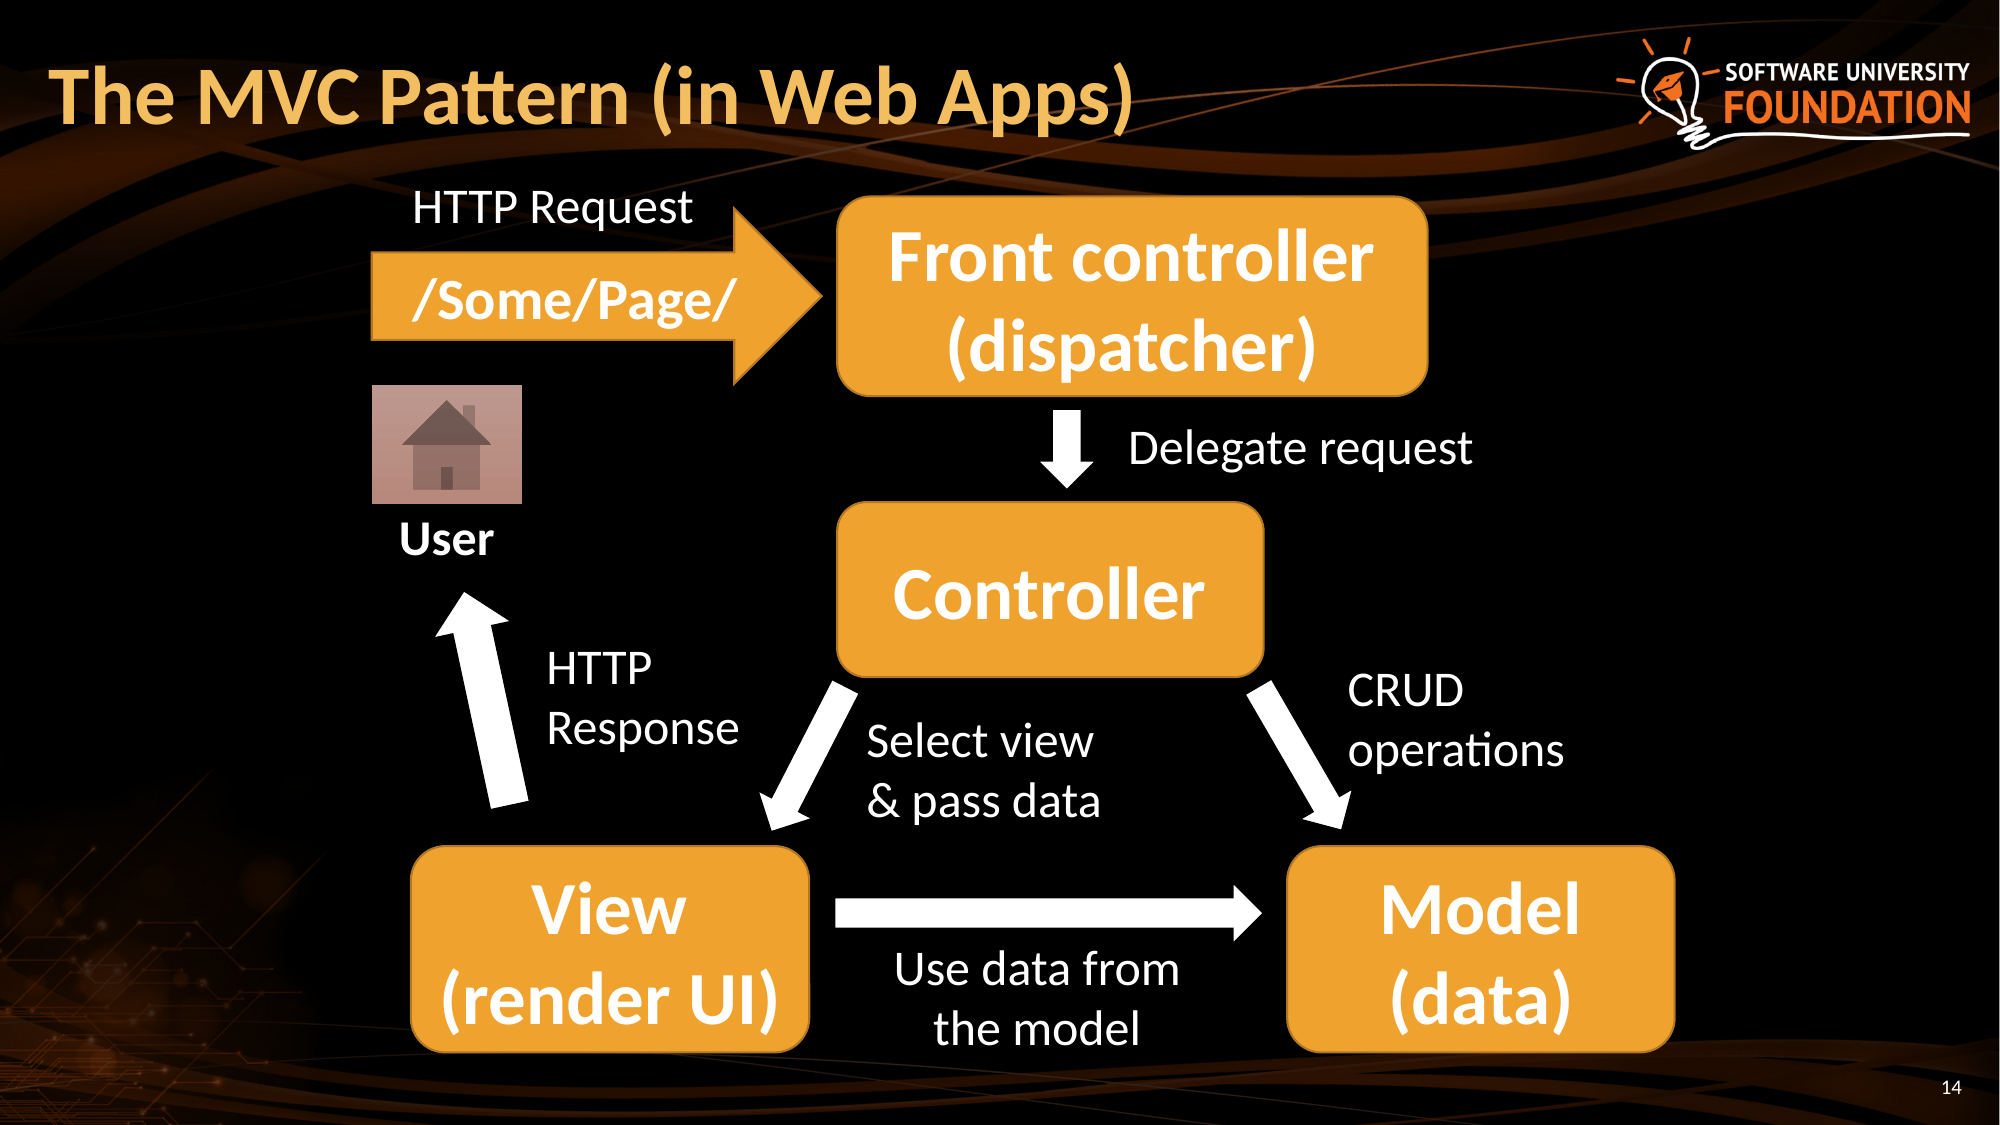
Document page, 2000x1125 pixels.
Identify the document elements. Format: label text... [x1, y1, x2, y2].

text_box HTTP Response [530, 608, 795, 780]
text_box View (render UI) [409, 845, 811, 1054]
text_box [1243, 677, 1355, 832]
text_box [755, 677, 850, 834]
text_box Front controller (dispatcher) [836, 195, 1429, 398]
text_box HTTP Request [371, 165, 735, 243]
picture [0, 0, 2000, 1125]
text_box [1034, 407, 1087, 492]
text_box CRUD operations [1332, 647, 1584, 785]
slide_number 14 [1897, 1070, 1968, 1103]
text_box [430, 588, 532, 812]
text_box /Some/Page/ [370, 207, 824, 387]
text_box Controller [836, 501, 1265, 679]
title The MVC Pattern (in Web Apps) [30, 6, 1602, 189]
text_box Use data from the model [824, 957, 1251, 1034]
text_box Model (data) [1286, 845, 1676, 1054]
text_box [833, 879, 1266, 947]
text_box Delegate request [1087, 408, 1515, 481]
text_box Select view & pass data [850, 668, 1183, 867]
text_box [371, 385, 522, 497]
text_box User [371, 497, 523, 574]
